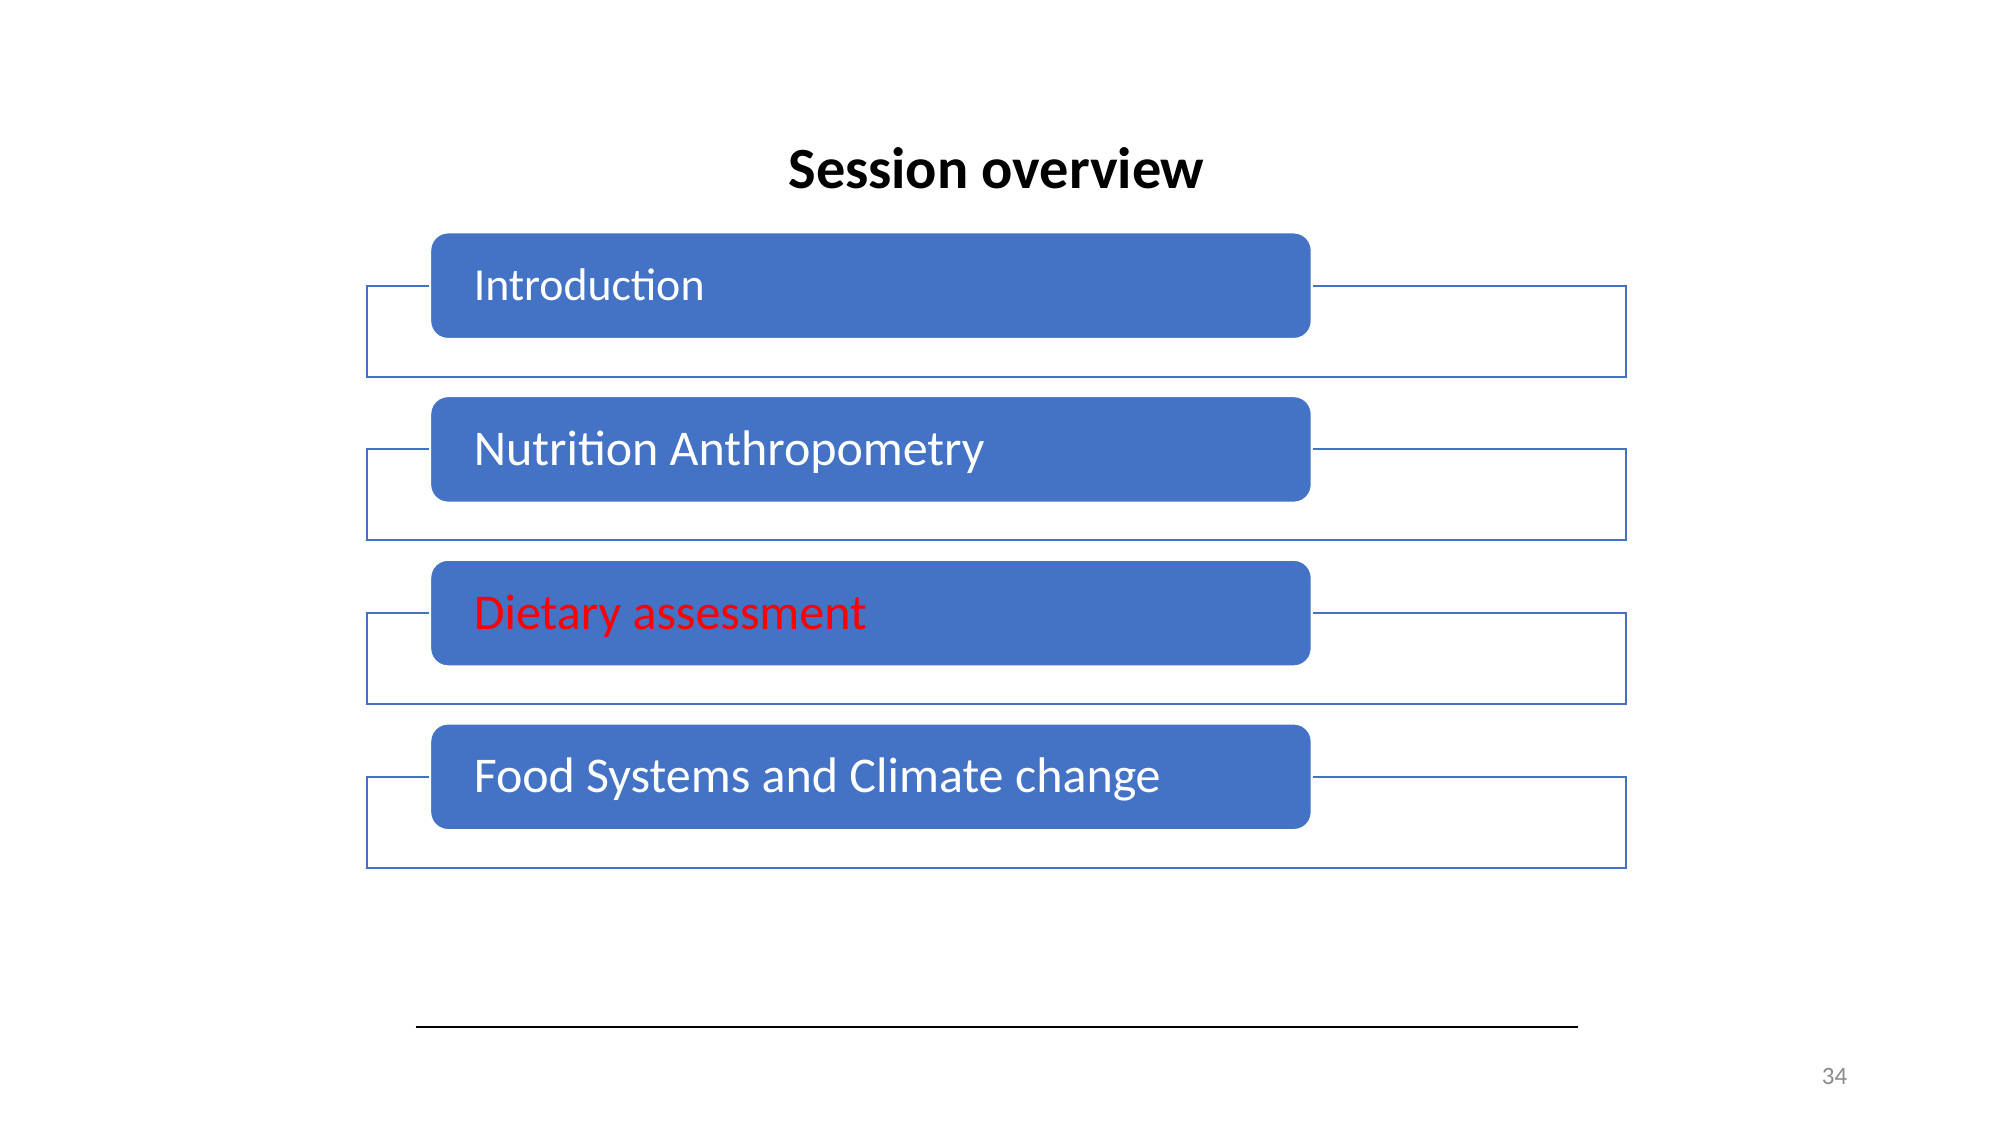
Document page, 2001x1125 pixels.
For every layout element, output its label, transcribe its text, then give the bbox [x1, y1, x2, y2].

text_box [367, 219, 1627, 881]
slide_number 34 [1412, 1044, 1863, 1105]
text_box Session overview [773, 122, 1220, 208]
